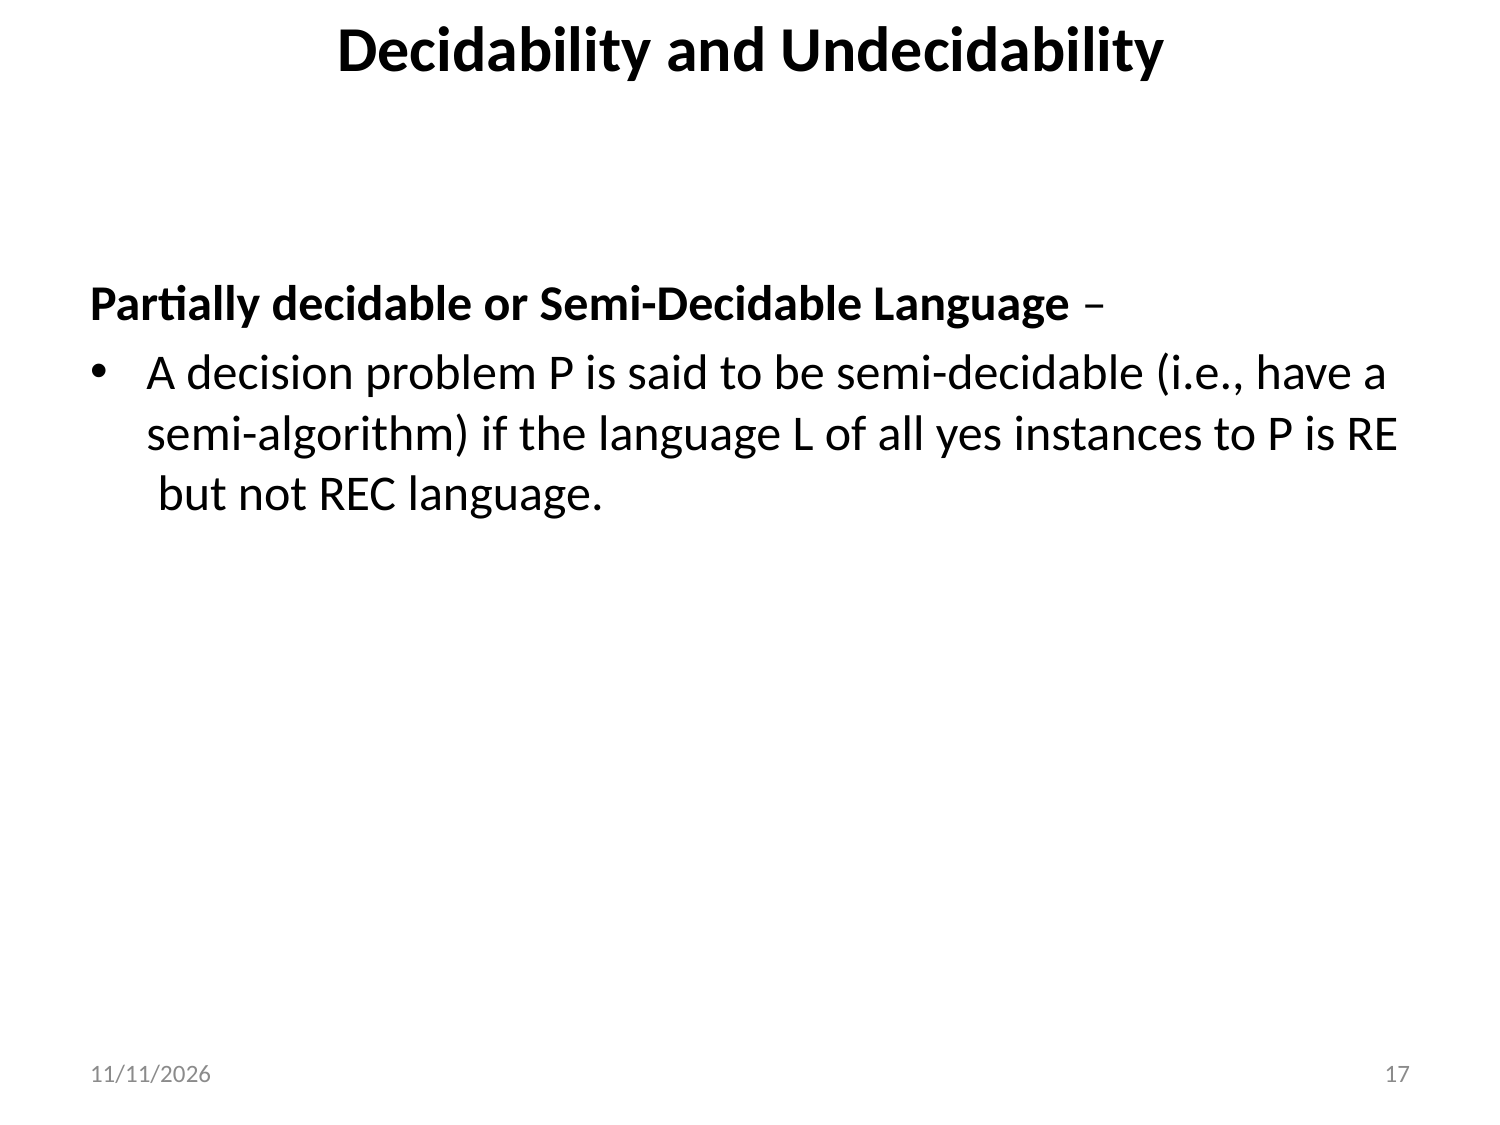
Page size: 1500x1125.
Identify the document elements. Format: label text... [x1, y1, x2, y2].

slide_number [75, 1042, 425, 1103]
slide_number 17 [1074, 1042, 1425, 1103]
list Partially decidable or Semi-Decidable Language – A decision problem P is said to be semi-decidable (i.e., have a semi-algorithm) if the language L of all yes instances to P is RE but not REC language. [75, 262, 1425, 1005]
title Decidability and Undecidability [76, 0, 1427, 93]
